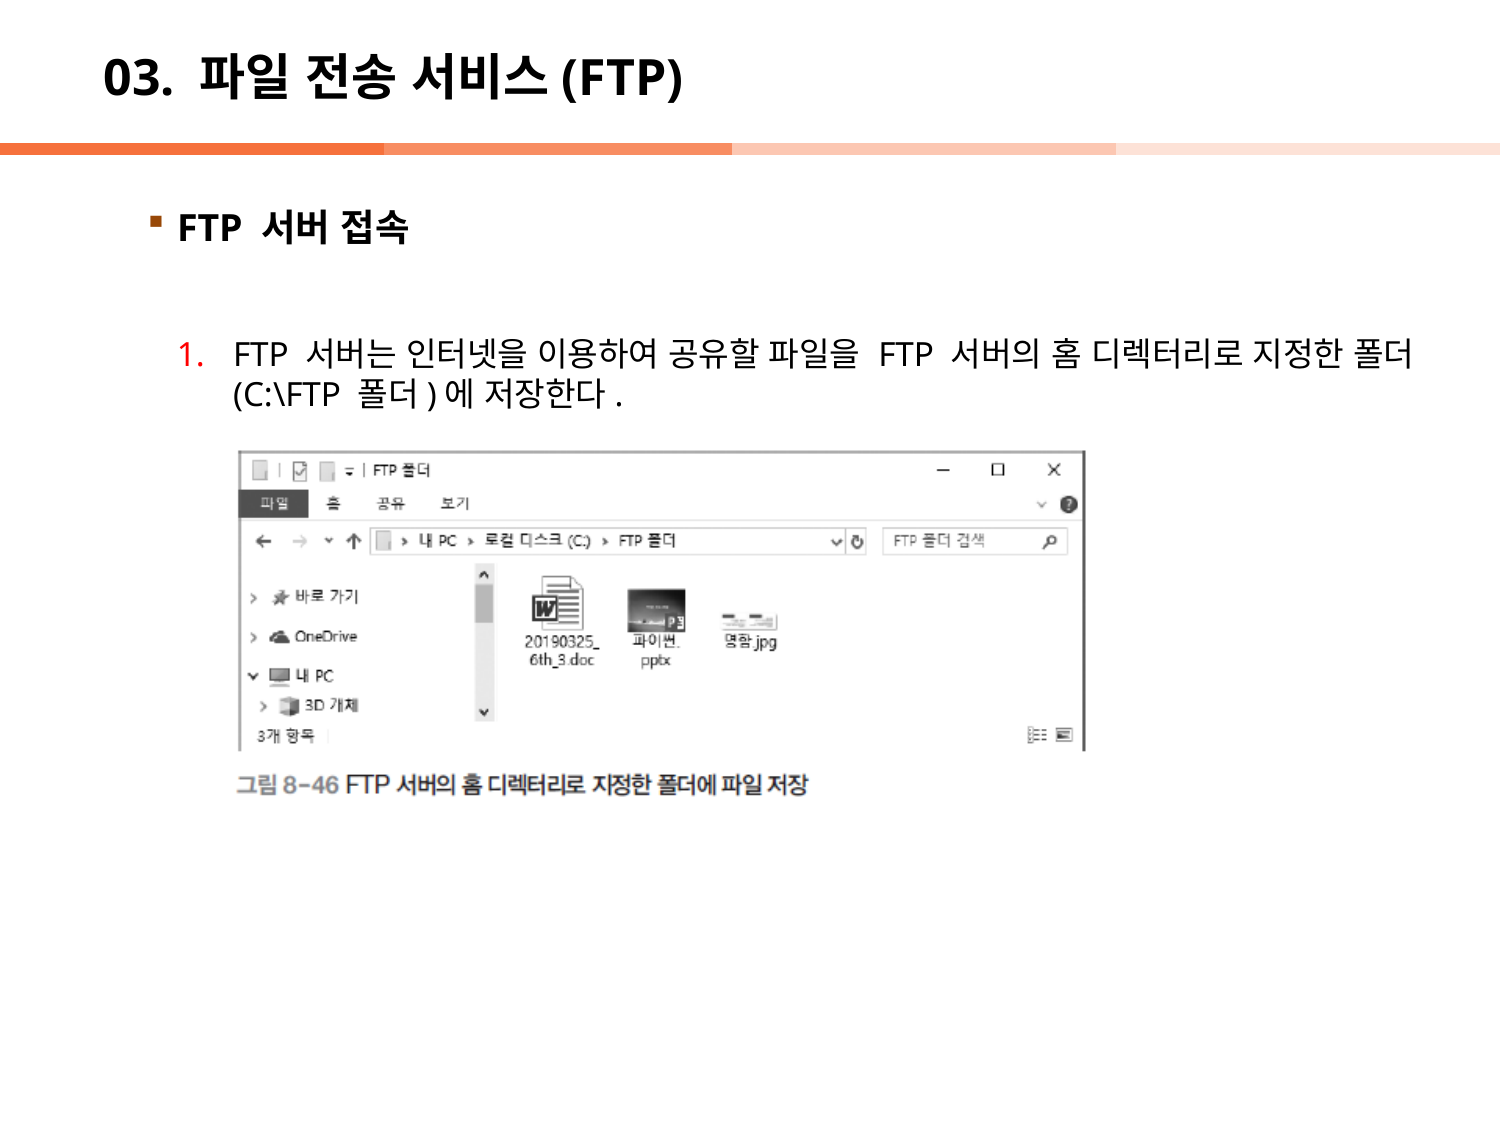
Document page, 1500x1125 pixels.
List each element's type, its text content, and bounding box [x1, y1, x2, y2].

list FTP 서버 접속 FTP 서버는 인터넷을 이용하여 공유할 파일을 FTP 서버의 홈 디렉터리로 지정한 폴더(C:\FTP 폴더)에 저장한다. [88, 196, 1436, 1083]
picture [215, 432, 1129, 811]
title 03. 파일 전송 서비스(FTP) [88, 30, 1330, 121]
